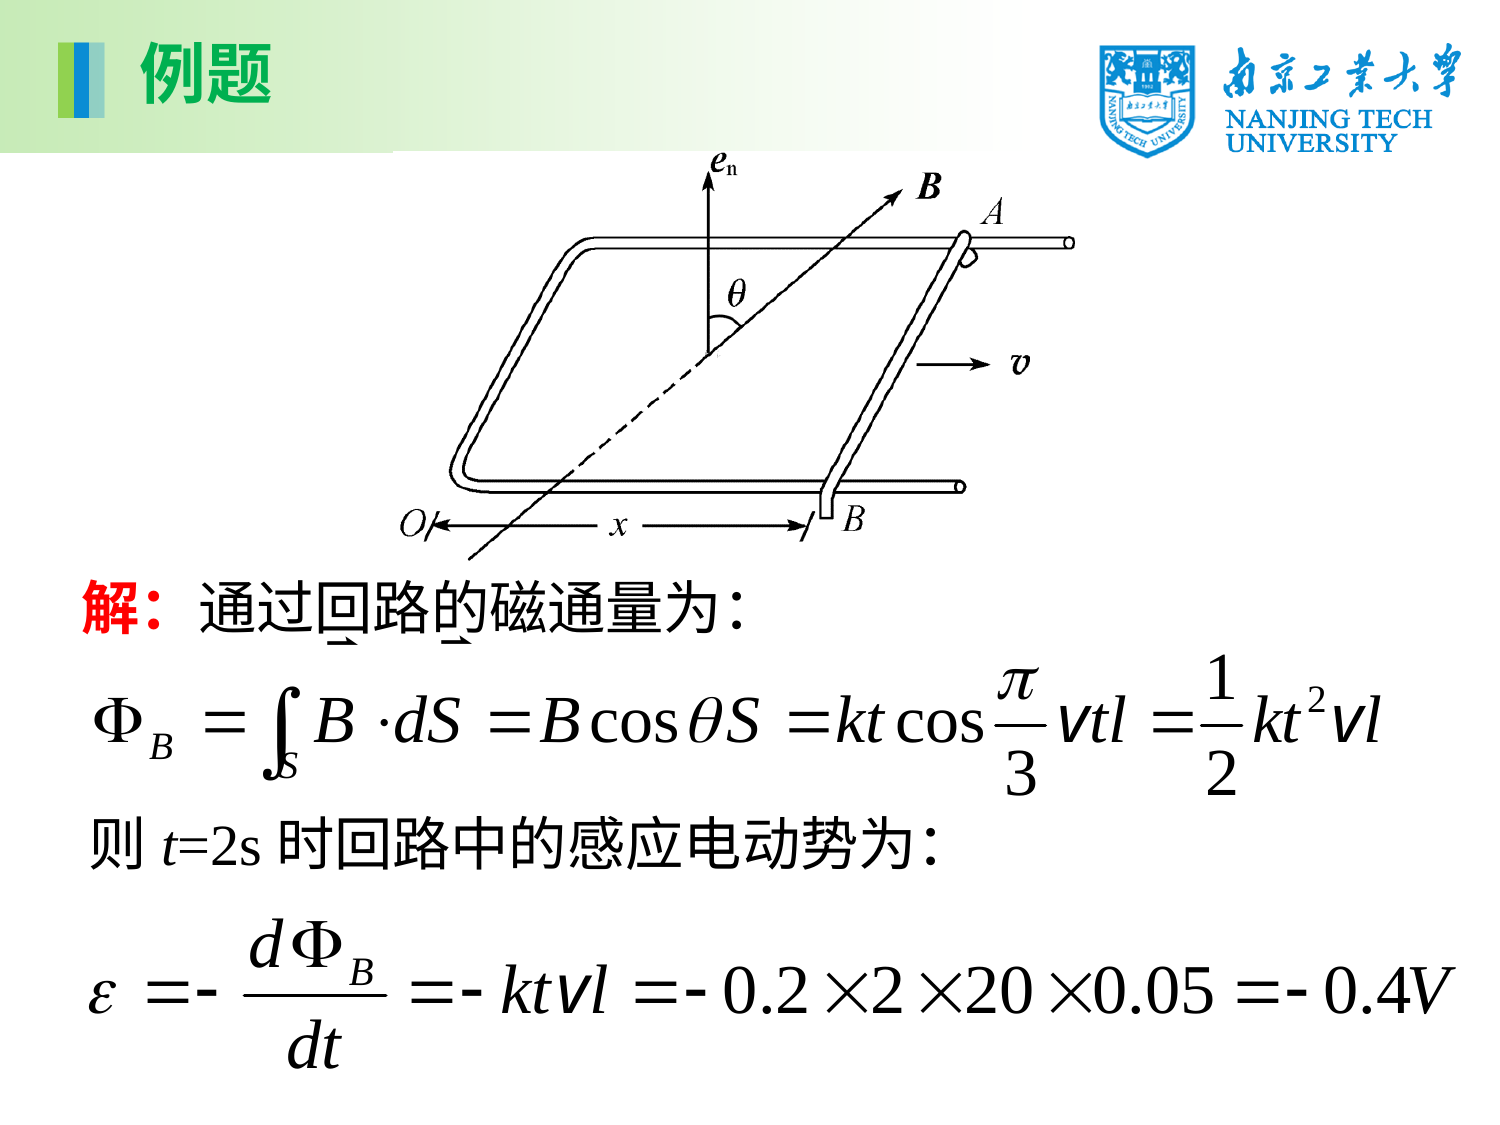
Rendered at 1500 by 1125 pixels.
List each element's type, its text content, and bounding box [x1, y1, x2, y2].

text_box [74, 899, 1476, 1087]
text_box 解：通过回路的磁通量为： [66, 564, 796, 649]
text_box 例题 [125, 24, 325, 120]
picture [0, 0, 1500, 1125]
text_box 则t=2s时回路中的感应电动势为： [73, 800, 990, 885]
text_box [81, 633, 1401, 813]
